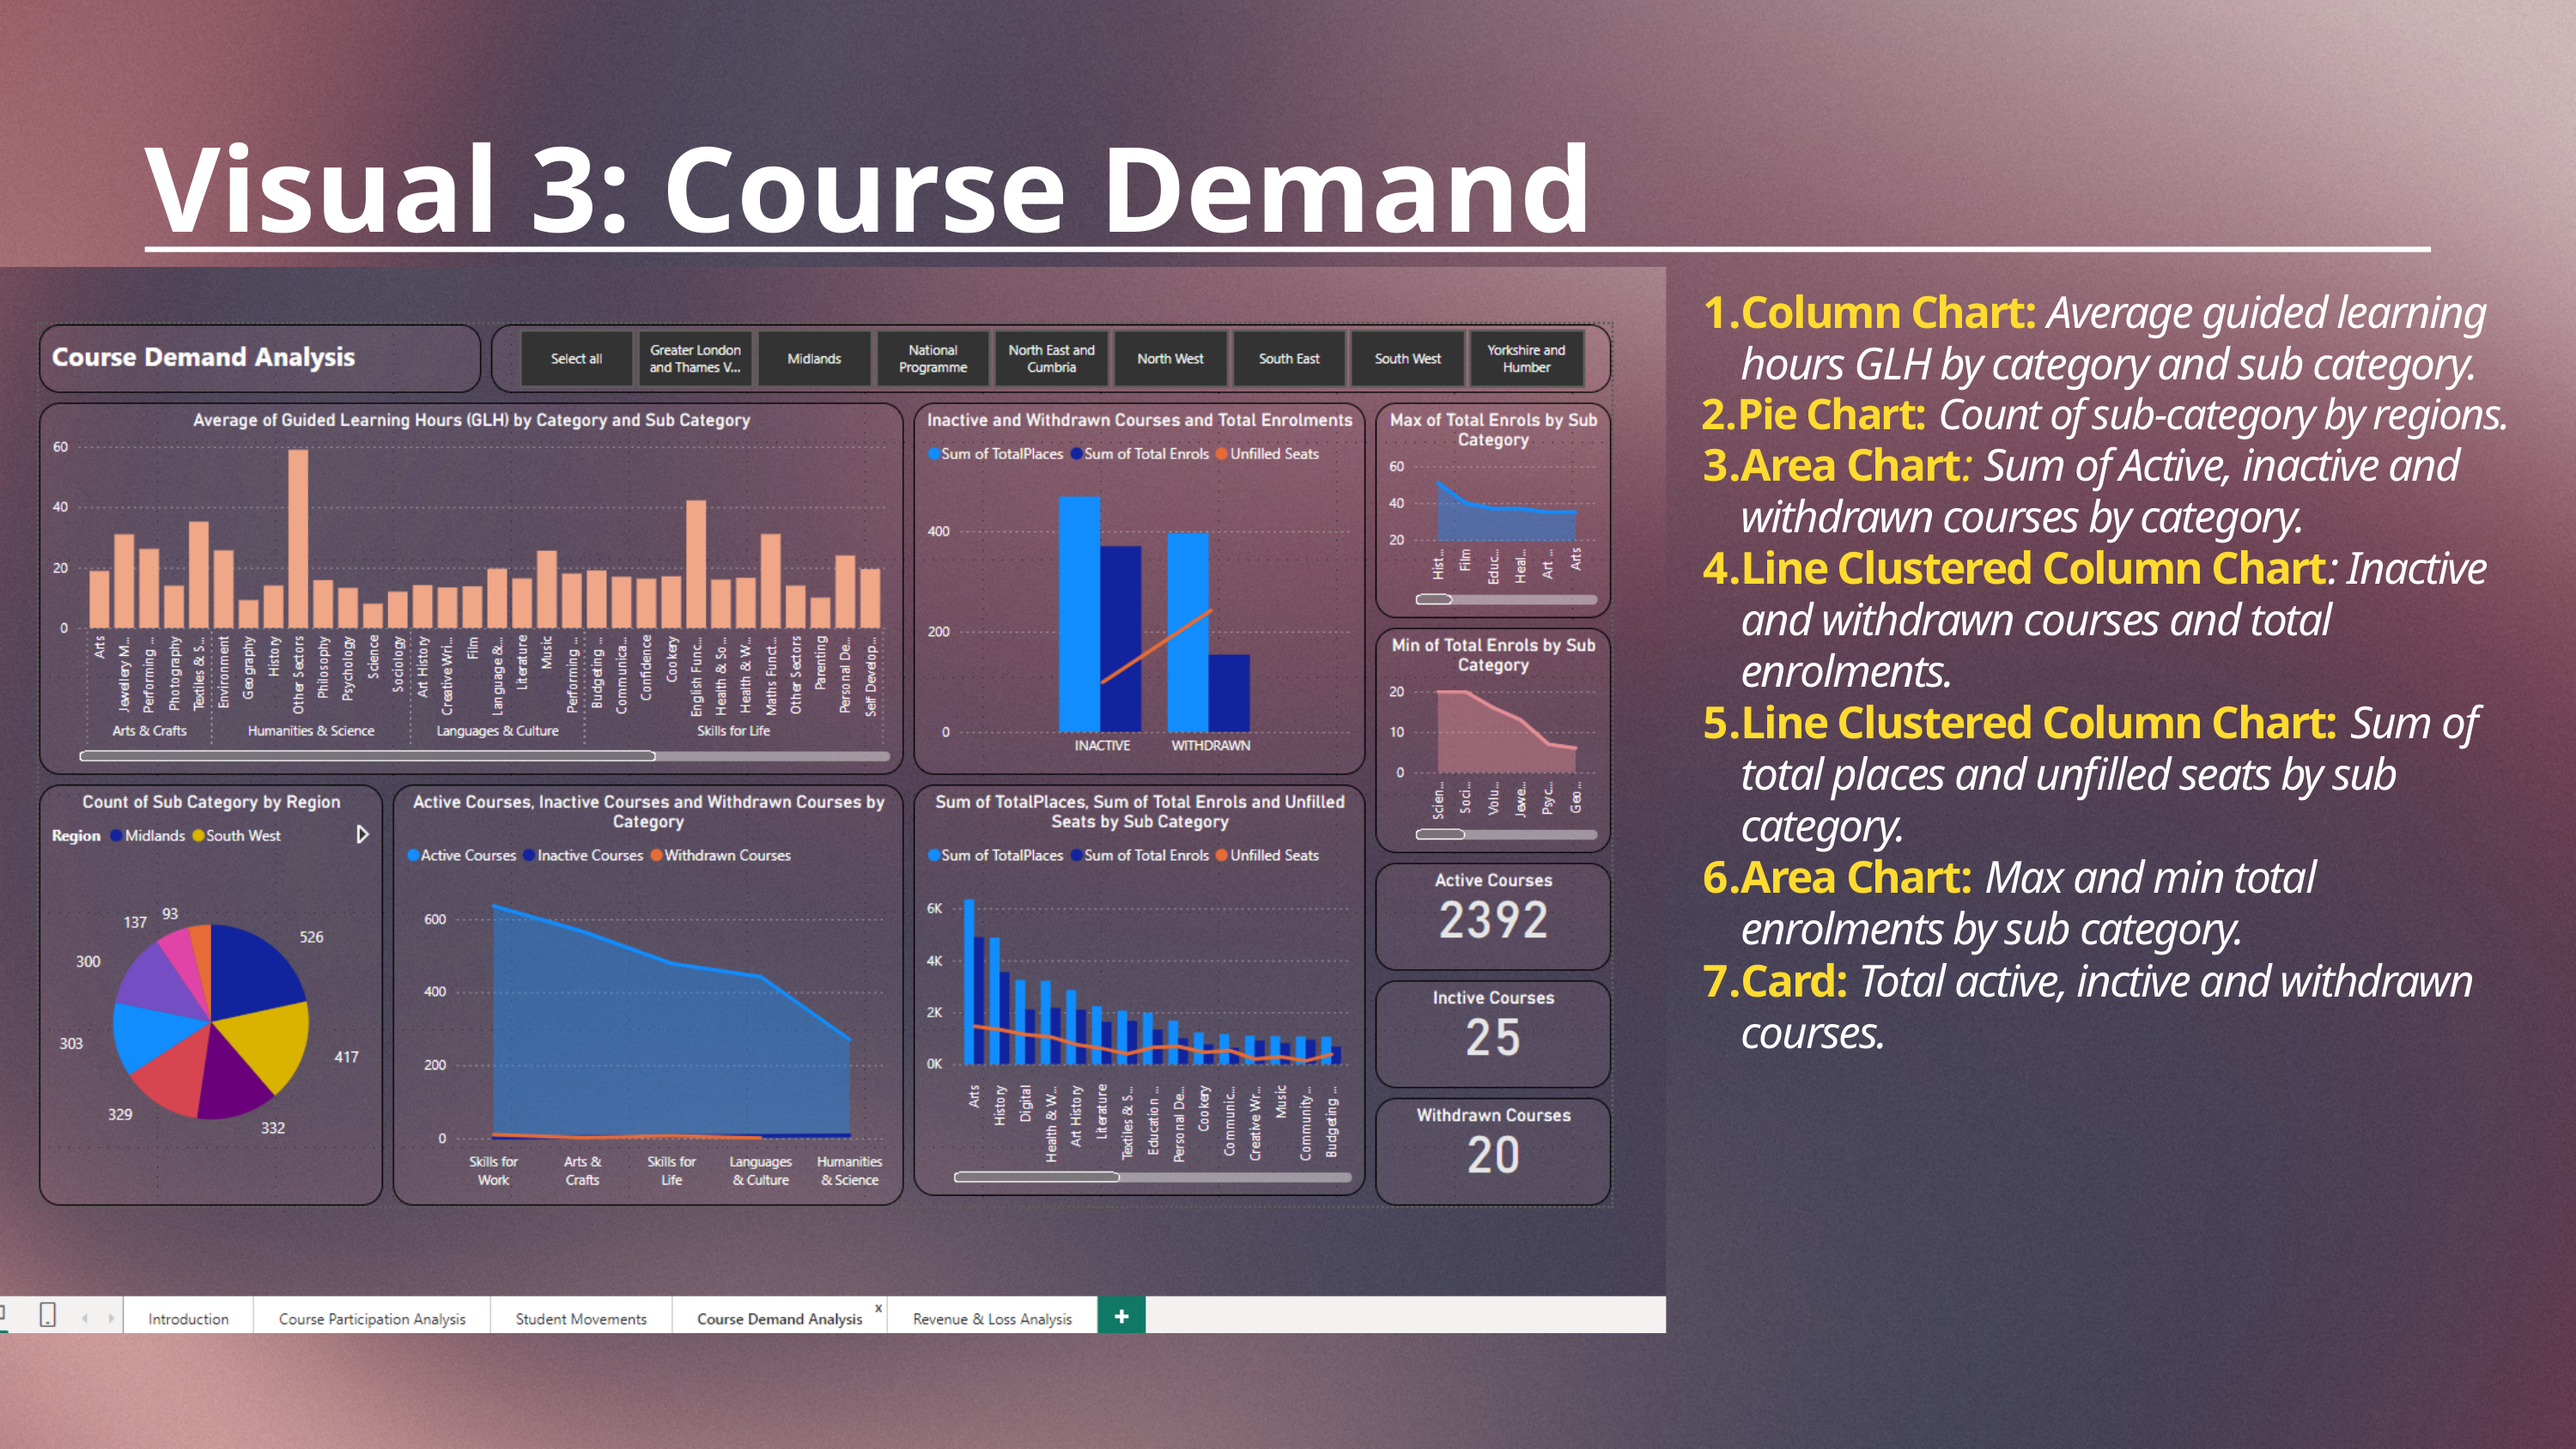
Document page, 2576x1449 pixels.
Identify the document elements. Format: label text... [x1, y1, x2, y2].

text_box Visual 3: Course Demand [144, 250, 1771, 256]
text_box Visual 3: Course Demand [144, 90, 1771, 249]
text_box [0, 267, 1667, 1333]
text_box Column Chart: Average guided learning hours GLH by category and sub category. Pie Chart: Count of sub-category by regions. Area Chart: Sum of Active, inactive and withdrawn courses by category. Line Clustered Column Chart: Inactive and withdrawn courses and total enrolments. Line Clustered Column Chart: Sum of total places and unfilled seats by sub category. Area Chart: Max and min total enrolments by sub category. Card: Total active, inctive and withdrawn courses. [1666, 286, 2518, 1058]
text_box [0, 0, 2576, 1449]
